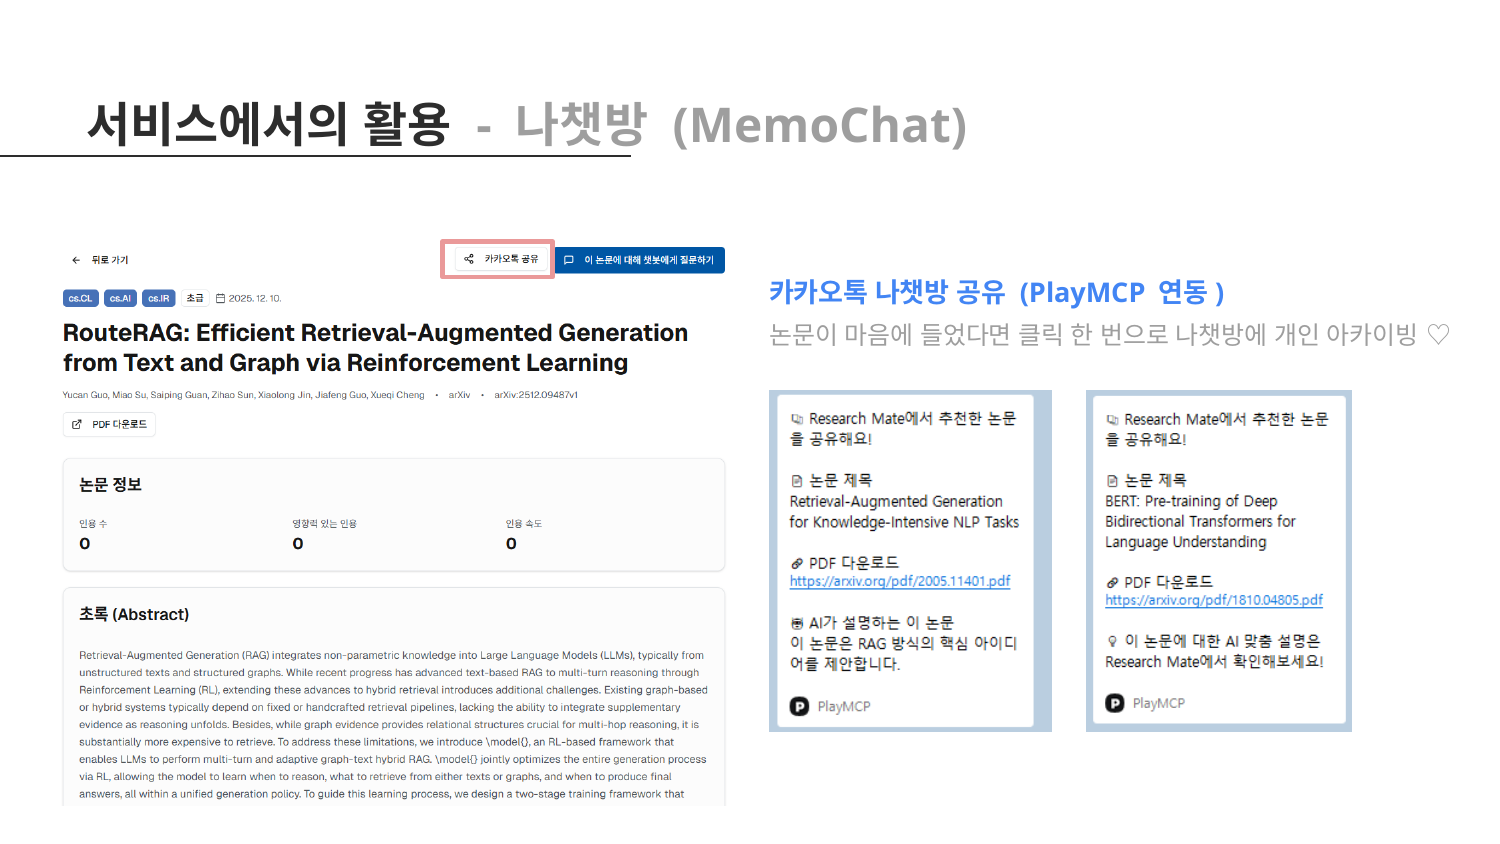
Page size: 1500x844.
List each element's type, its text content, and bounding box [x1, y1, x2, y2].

picture [19, 233, 1052, 807]
picture [1086, 390, 1352, 732]
text_box 서비스에서의 활용 - 나챗방 (MemoChat) [85, 71, 1112, 153]
text_box 카카오톡 나챗방 공유 (PlayMCP 연동) 논문이 마음에 들었다면 클릭 한 번으로 나챗방에 개인 아카이빙 ♡ [799, 262, 1471, 350]
